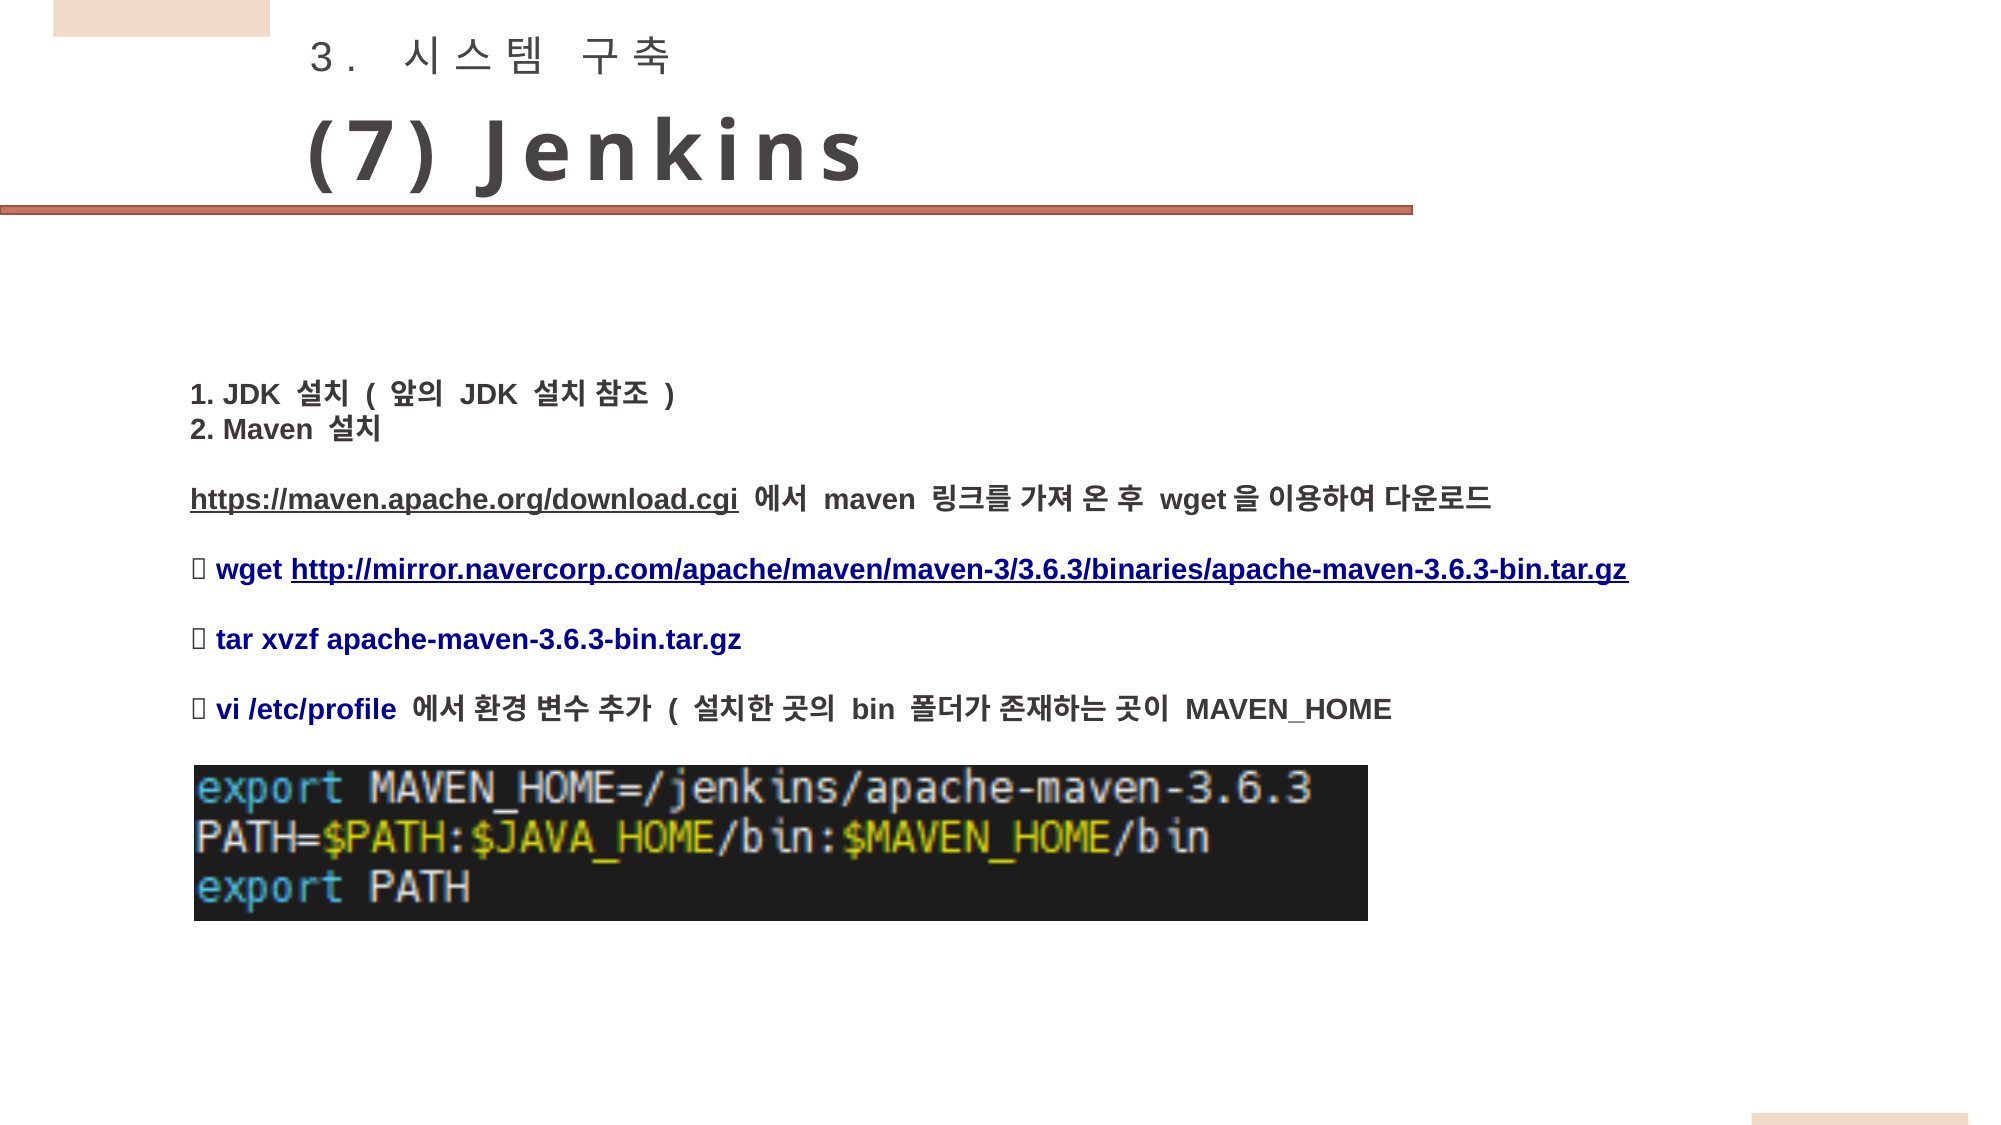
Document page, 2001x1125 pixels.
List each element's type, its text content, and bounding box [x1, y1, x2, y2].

picture [194, 765, 1368, 921]
text_box [1751, 1112, 1969, 1125]
text_box (7) Jenkins [292, 89, 878, 205]
text_box [1225, 183, 1594, 368]
text_box [52, 0, 271, 38]
text_box 3. 시스템 구축 [295, 22, 686, 88]
text_box 1. JDK 설치 ( 앞의 JDK 설치 참조 ) 2. Maven 설치 https://maven.apache.org/download.cgi 에서 maven 링크를 가져 온 후 wget을 이용하여 다운로드  wget http://mirror.navercorp.com/apache/maven/maven-3/3.6.3/binaries/apache-maven-3.6.3-bin.tar.gz  tar xvzf apache-maven-3.6.3-bin.tar.gz  vi /etc/profile 에서 환경 변수 추가 ( 설치한 곳의 bin 폴더가 존재하는 곳이 MAVEN_HOME [175, 368, 1801, 733]
